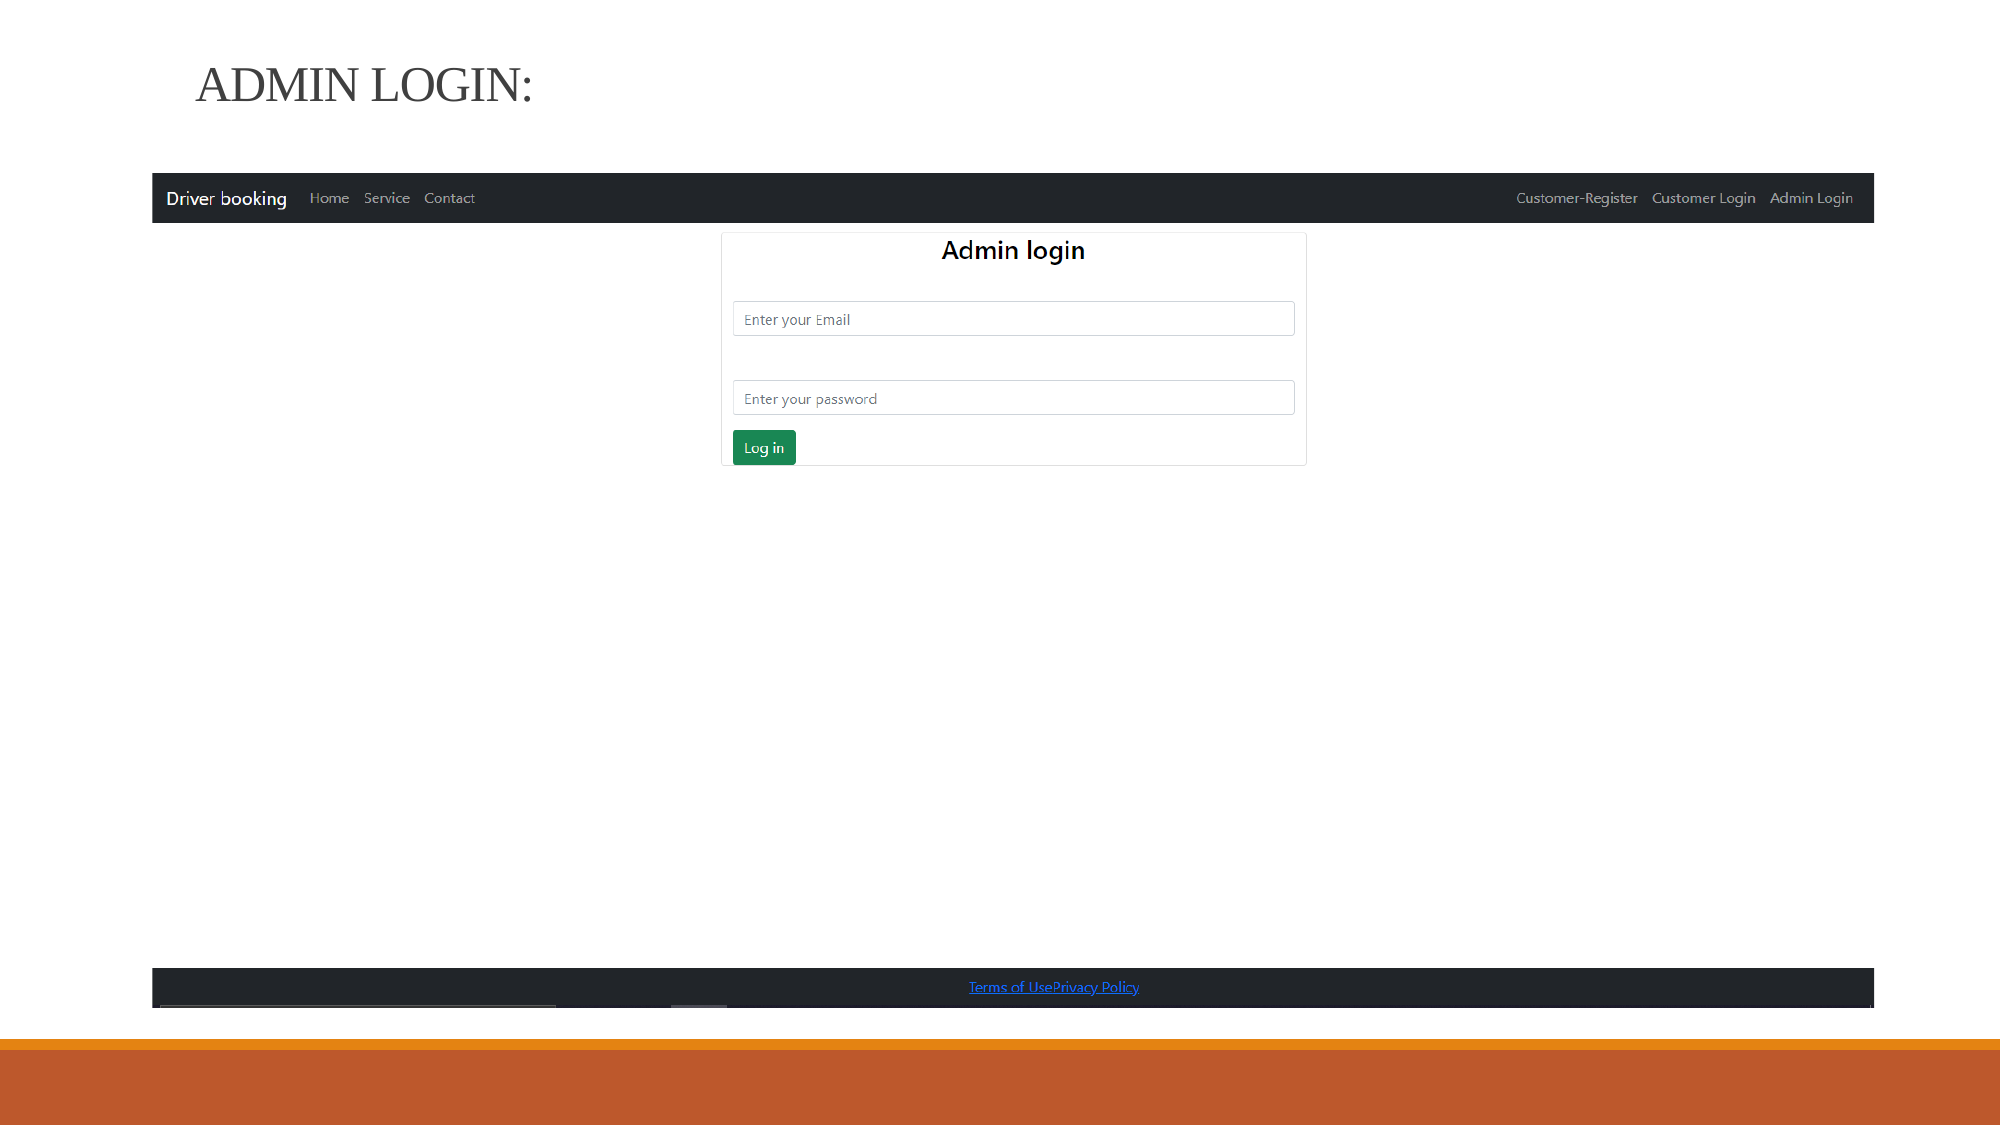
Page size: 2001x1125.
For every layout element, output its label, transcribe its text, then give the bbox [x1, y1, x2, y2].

title ADMIN LOGIN: [180, 0, 1830, 119]
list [151, 173, 1875, 1008]
